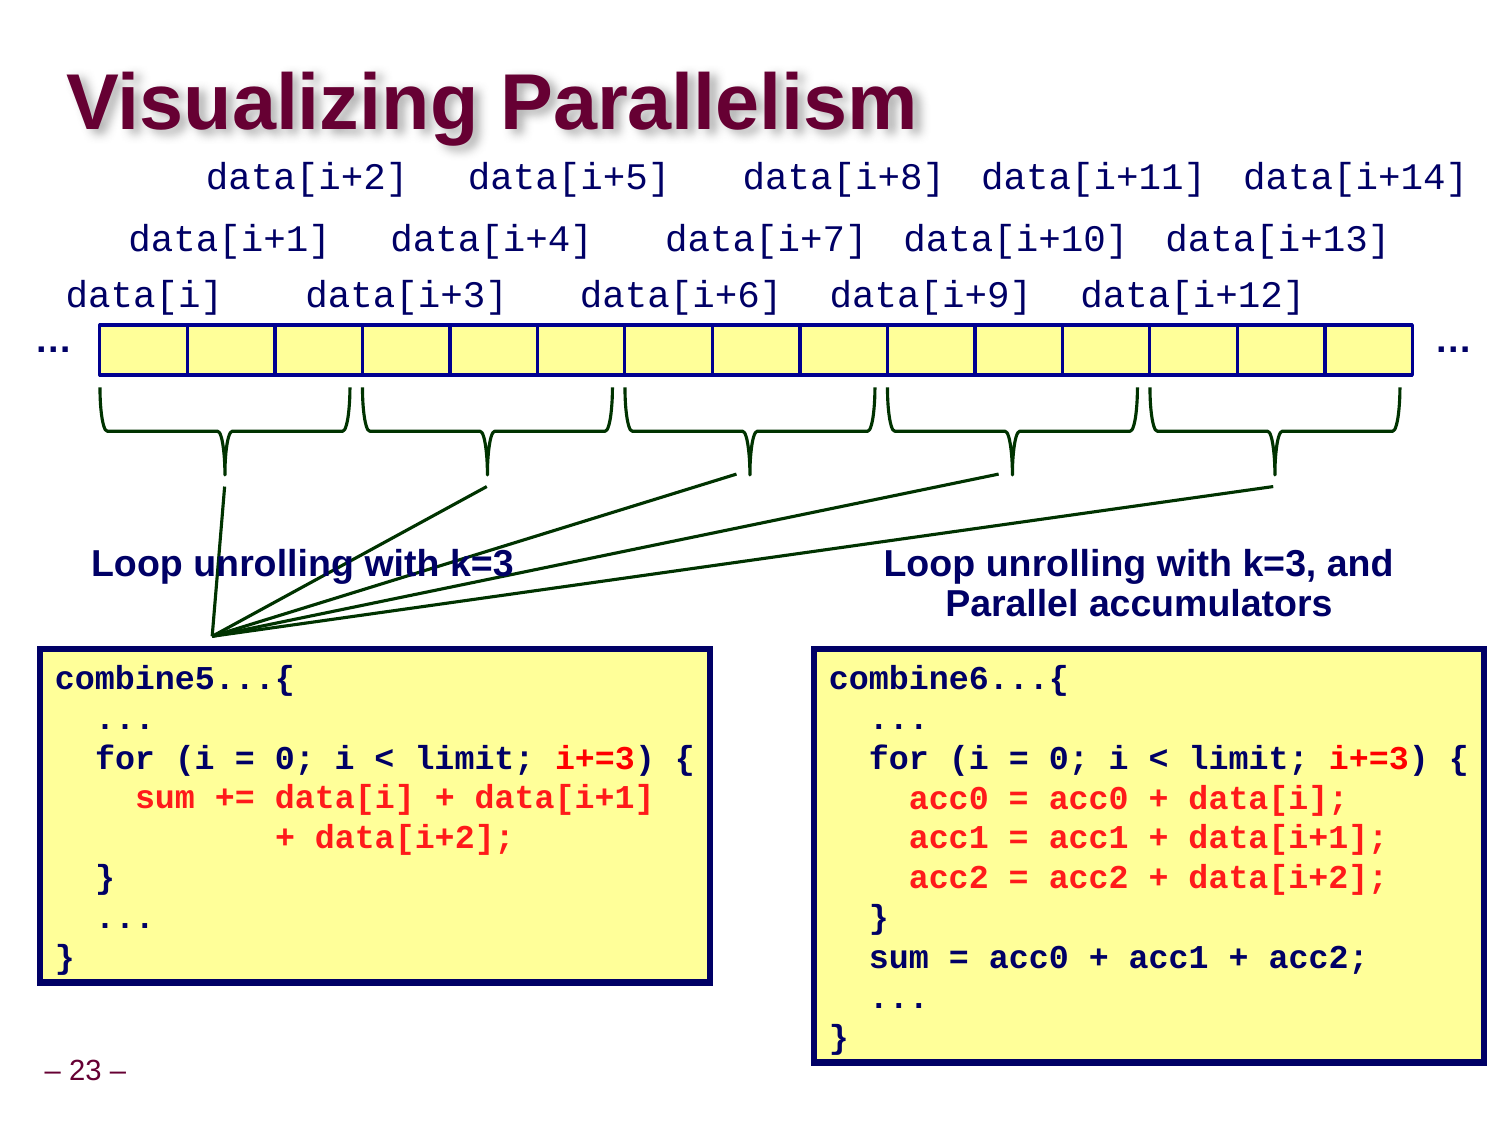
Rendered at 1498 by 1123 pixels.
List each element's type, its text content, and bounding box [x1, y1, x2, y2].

text_box [887, 324, 974, 375]
text_box … [19, 312, 87, 368]
text_box [1237, 324, 1324, 375]
text_box [187, 324, 274, 375]
text_box data[i+2] [190, 149, 424, 205]
text_box data[i+6] [564, 267, 798, 323]
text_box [143, 554, 204, 568]
text_box data[i+8] [727, 149, 961, 205]
text_box data[i+9] [814, 267, 1047, 323]
text_box data[i+14] [1228, 149, 1484, 205]
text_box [211, 486, 1274, 637]
text_box data[i+12] [1065, 267, 1321, 323]
text_box data[i+5] [453, 149, 686, 205]
text_box data[i+4] [375, 212, 608, 268]
text_box [1149, 387, 1400, 475]
text_box [799, 324, 887, 375]
text_box [1149, 324, 1237, 375]
text_box [362, 324, 449, 375]
text_box data[i+3] [290, 267, 523, 323]
text_box [99, 324, 187, 375]
text_box [887, 387, 1138, 475]
text_box … [1419, 312, 1487, 368]
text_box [211, 473, 999, 486]
text_box data[i+7] [650, 212, 883, 268]
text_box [811, 536, 1487, 1067]
text_box [449, 324, 537, 375]
text_box data[i+10] [888, 212, 1144, 268]
text_box [1324, 324, 1413, 375]
text_box data[i+13] [1150, 212, 1406, 268]
text_box [362, 387, 613, 471]
text_box combine5...{ ... for (i = 0; i < limit; i+=3) { sum += data[i] + data[i+1] + data[i+2]; } ... } [40, 648, 710, 983]
text_box [974, 324, 1062, 375]
title Visualizing Parallelism [66, 40, 1495, 169]
text_box [537, 324, 624, 375]
text_box [99, 387, 350, 471]
text_box [1062, 324, 1149, 375]
text_box data[i] [50, 267, 239, 323]
text_box data[i+1] [113, 212, 346, 268]
text_box Loop unrolling with k=3 [76, 536, 204, 592]
text_box [274, 324, 362, 375]
text_box [624, 387, 875, 472]
text_box [624, 324, 712, 375]
text_box [712, 324, 799, 375]
text_box data[i+11] [966, 149, 1221, 205]
